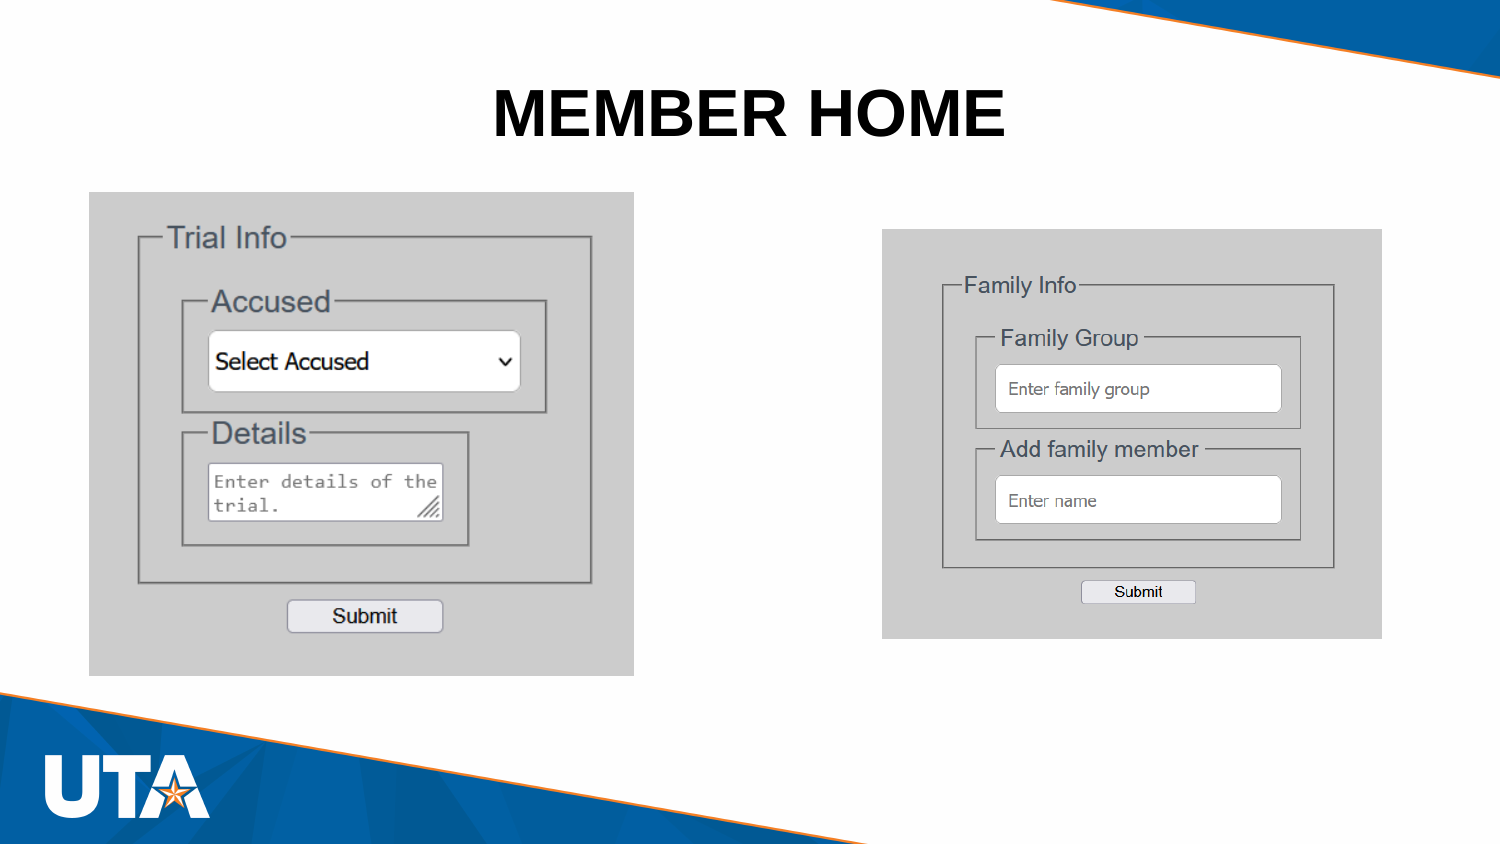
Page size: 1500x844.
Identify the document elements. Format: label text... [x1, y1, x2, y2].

picture [0, 0, 1500, 844]
title MEMBER HOME [75, 39, 1425, 180]
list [89, 192, 634, 676]
